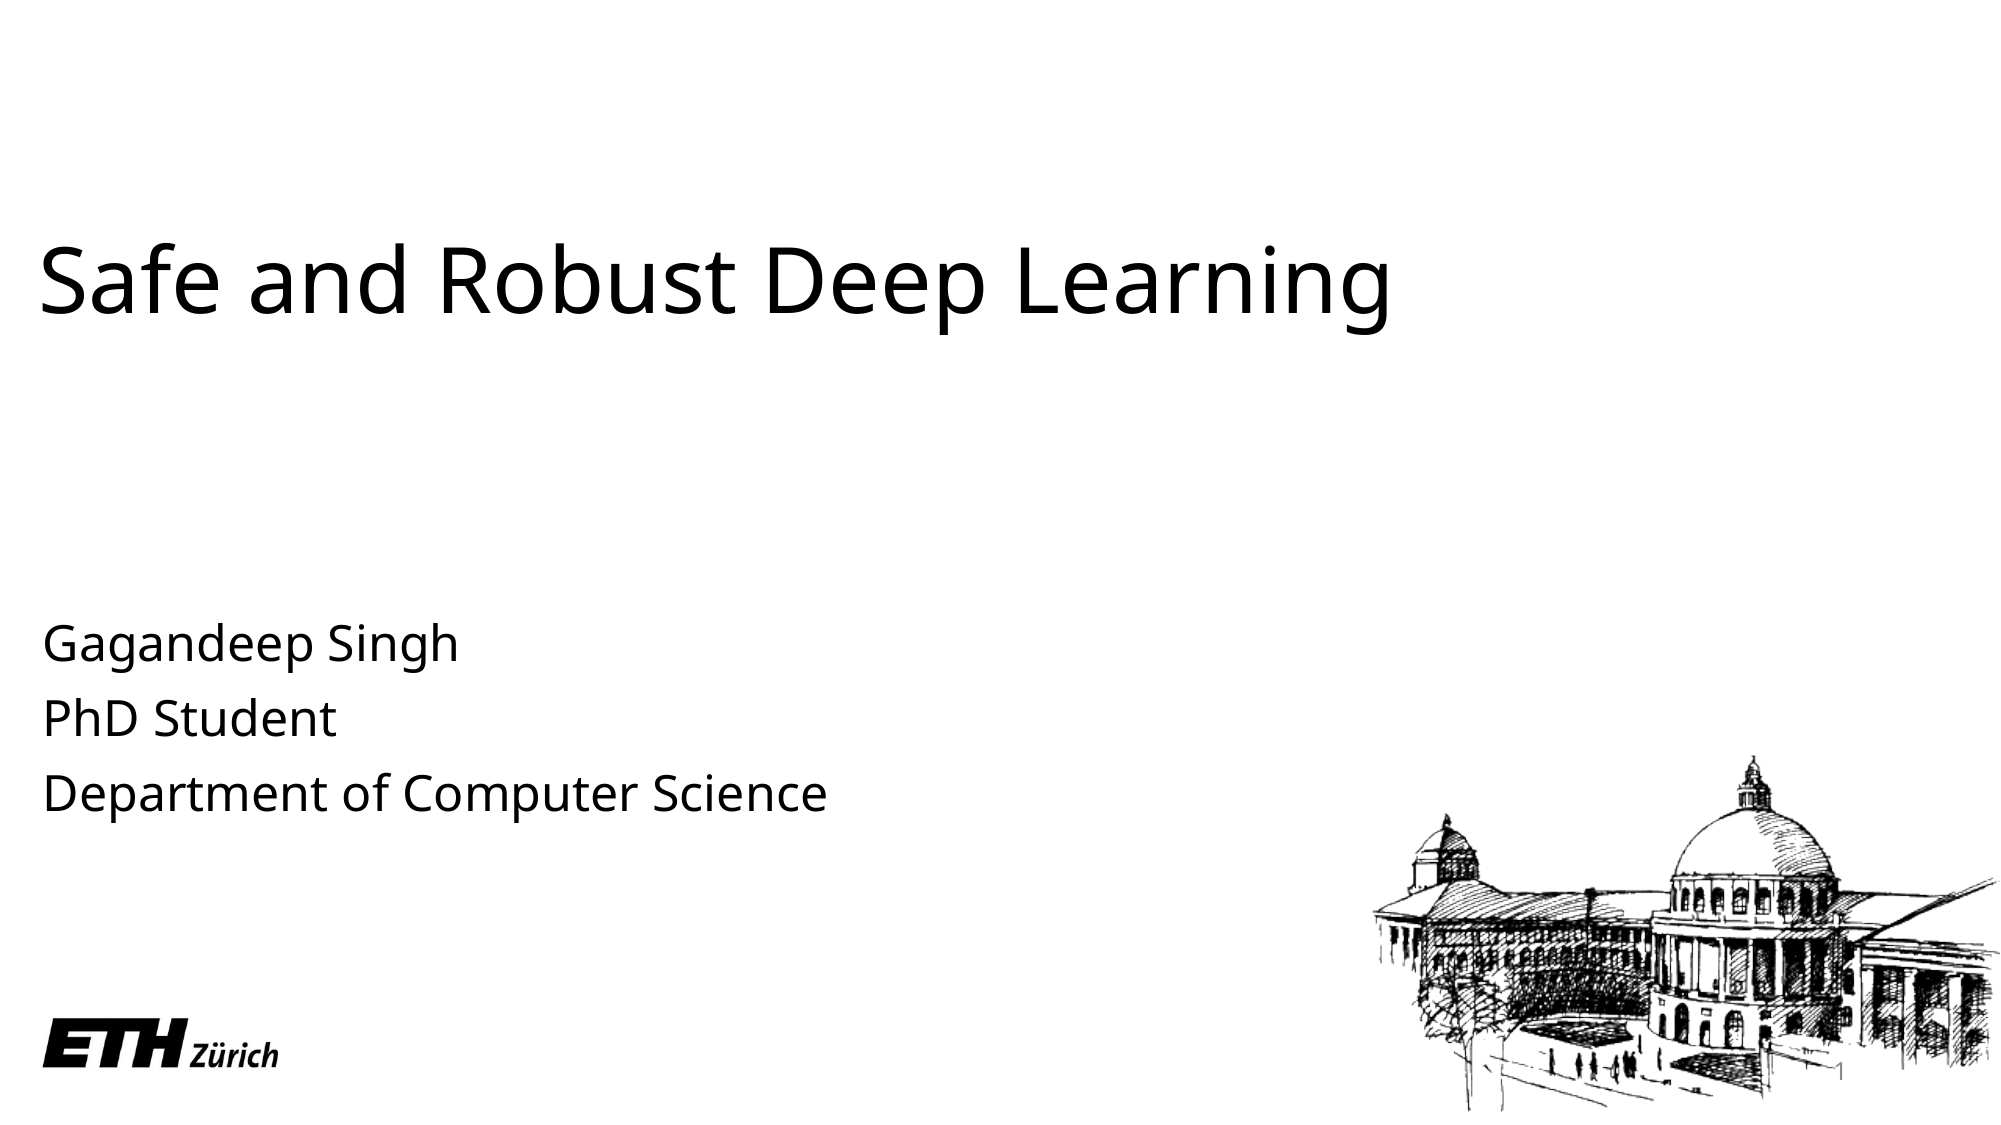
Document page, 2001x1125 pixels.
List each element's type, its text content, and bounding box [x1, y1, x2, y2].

title Safe and Robust Deep Learning [0, 59, 1827, 452]
picture [27, 989, 293, 1096]
picture [1368, 754, 2000, 1125]
subtitle Gagandeep Singh PhD Student Department of Computer Science [27, 611, 1528, 883]
